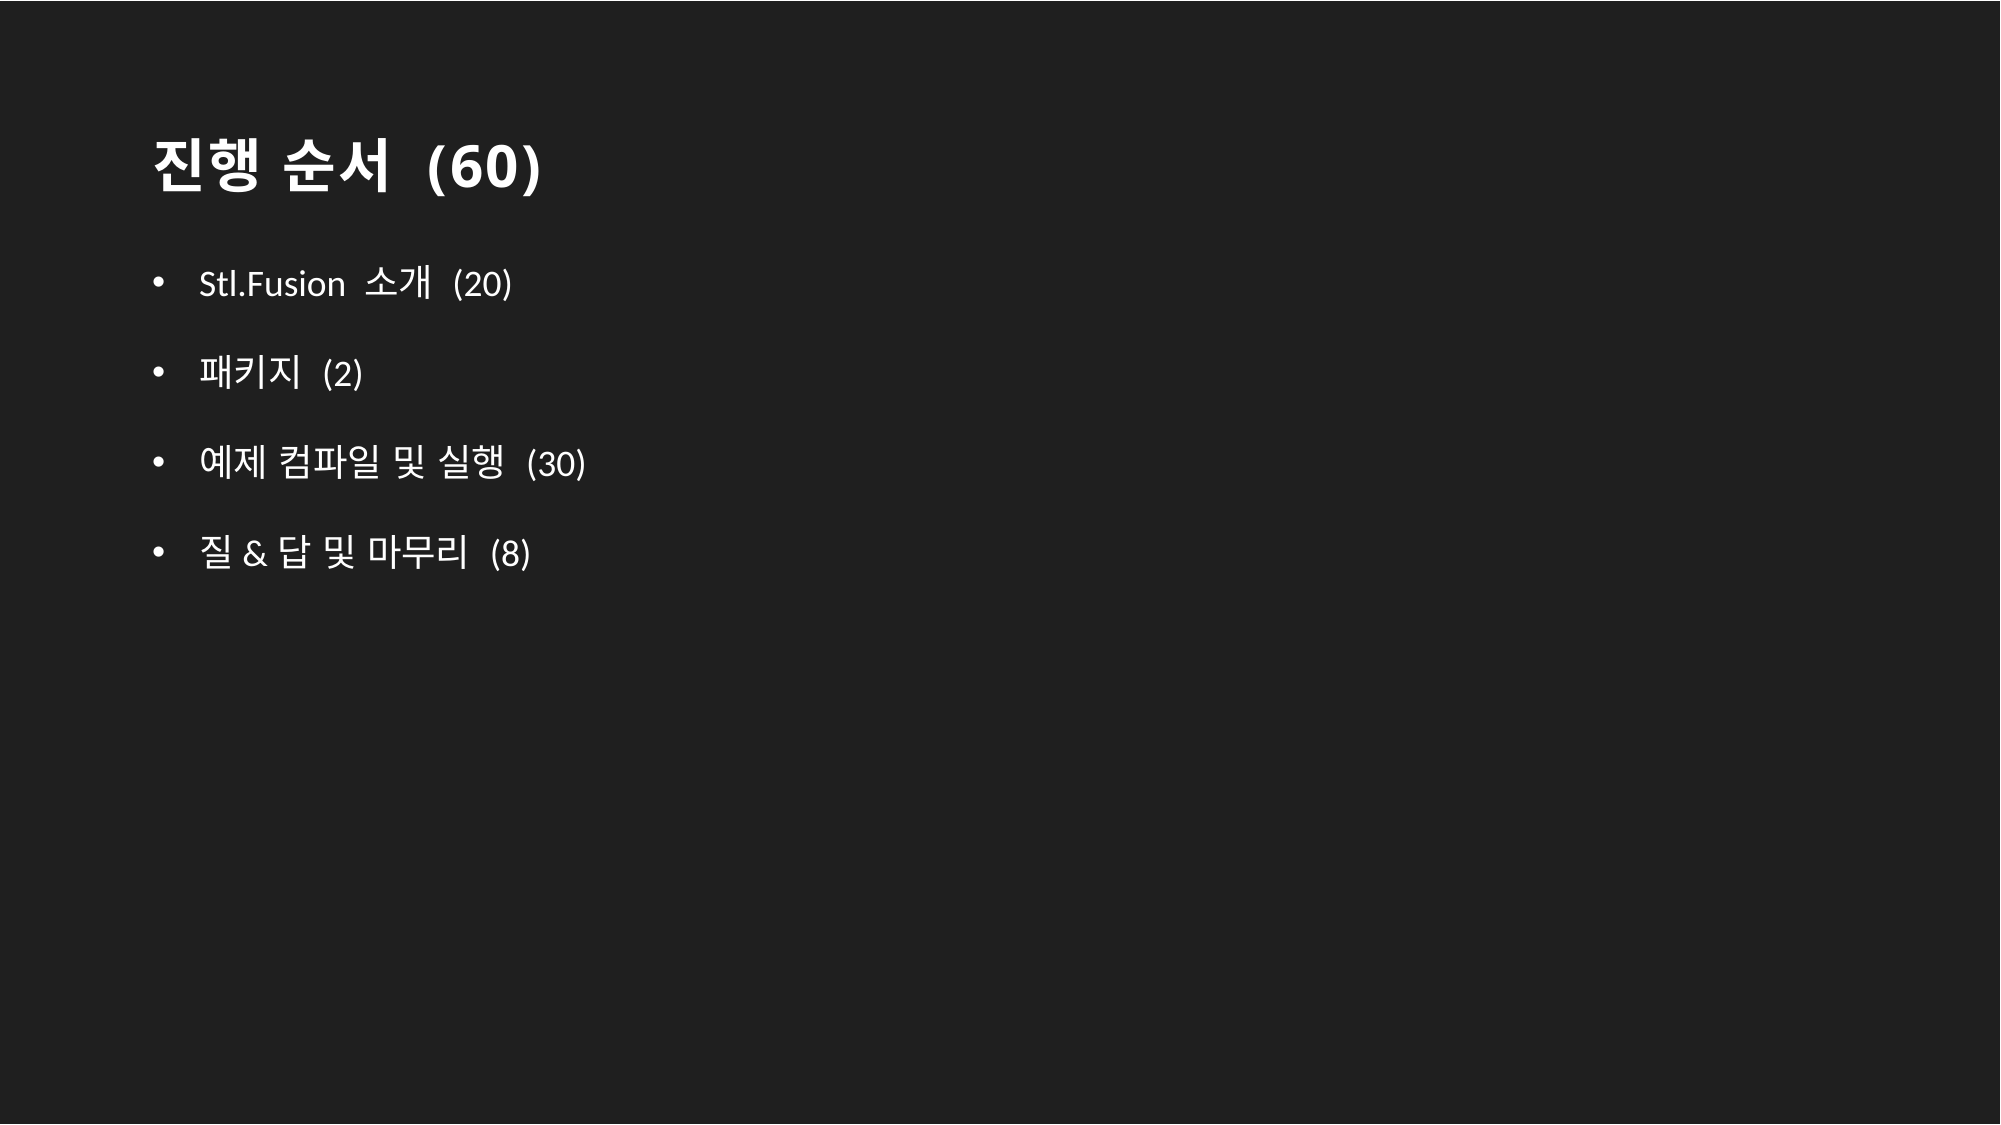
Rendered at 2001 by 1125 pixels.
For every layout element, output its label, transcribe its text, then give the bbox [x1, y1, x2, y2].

title 진행 순서 (60) [137, 59, 1863, 251]
picture [0, 1, 2000, 1124]
text_box Stl.Fusion 소개 (20) 패키지 (2) 예제 컴파일 및 실행 (30) 질&답 및 마무리 (8) [137, 251, 1863, 1052]
